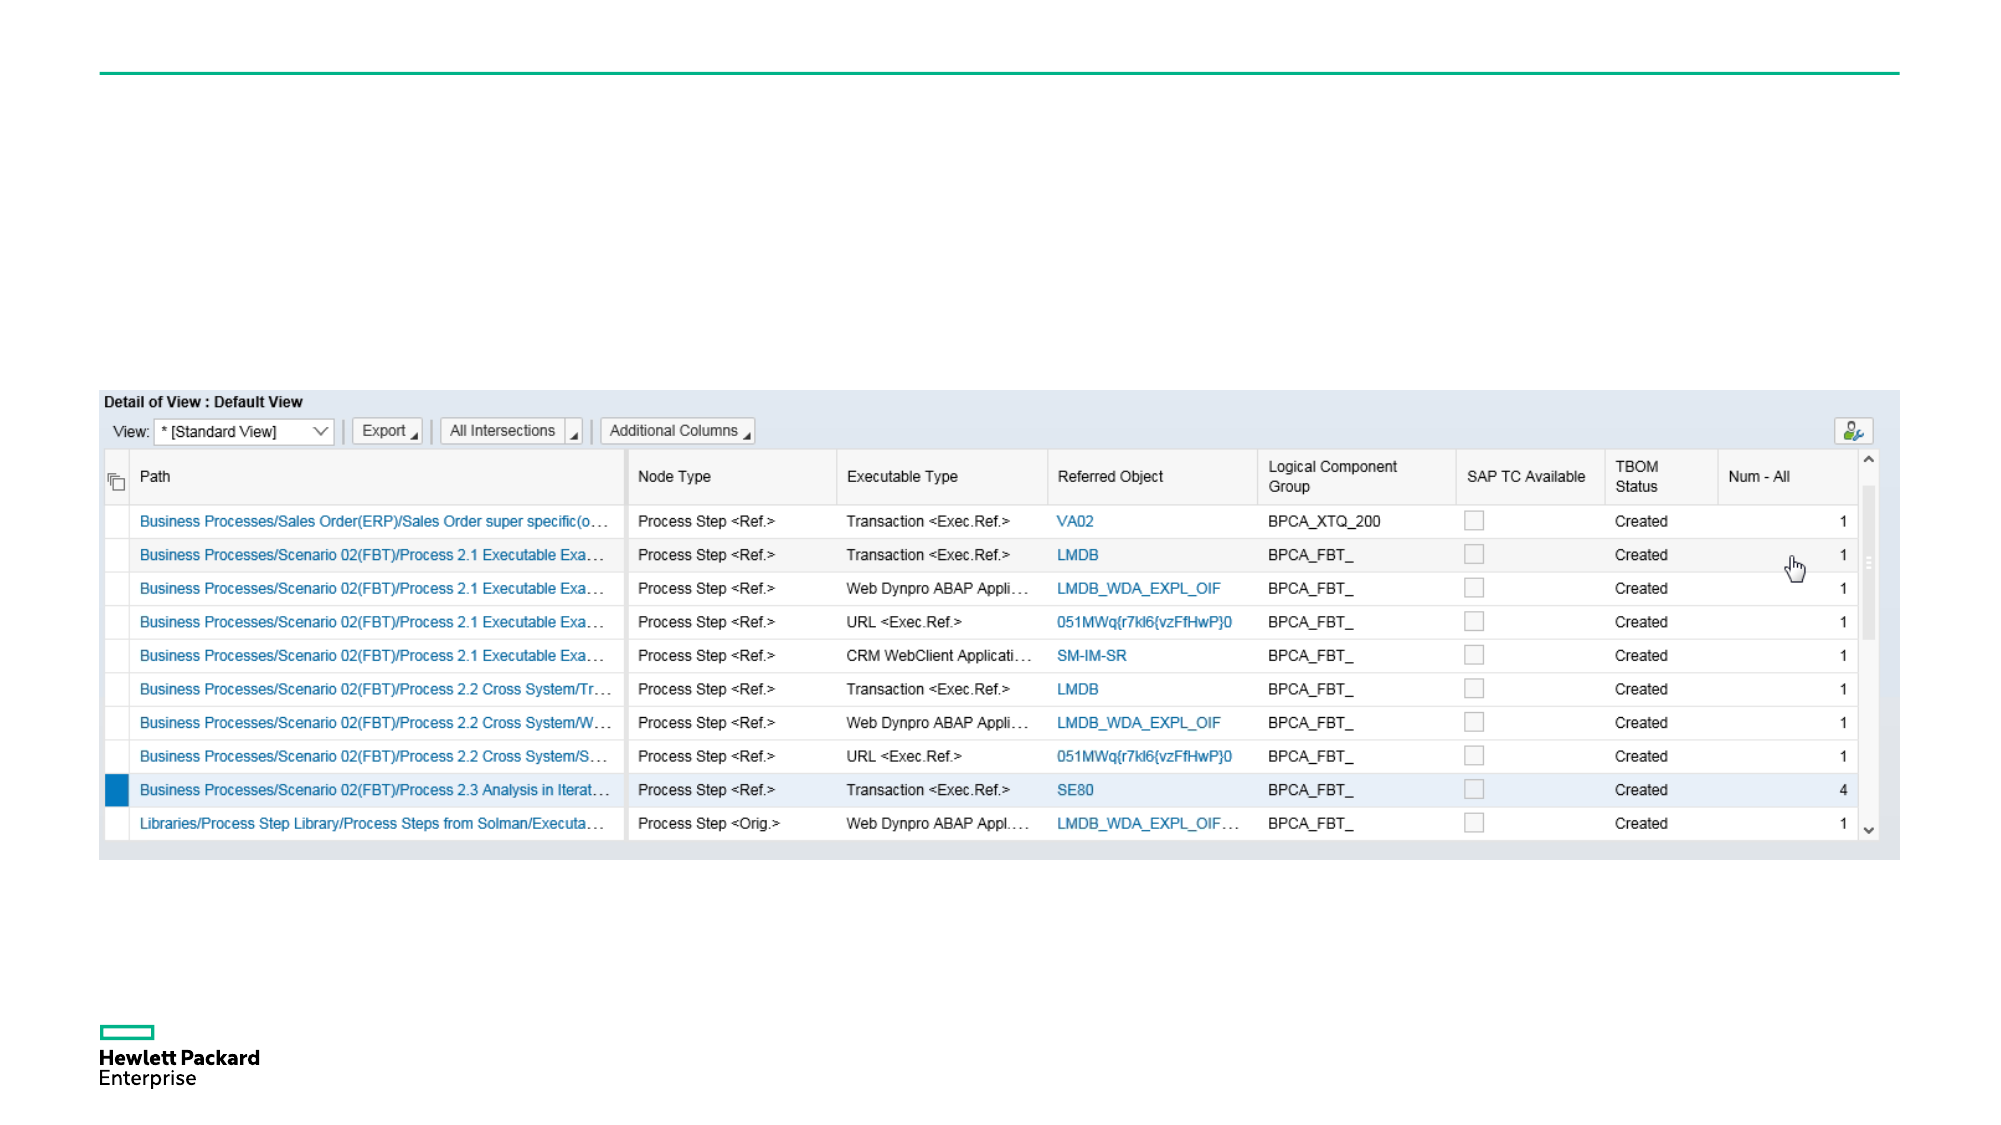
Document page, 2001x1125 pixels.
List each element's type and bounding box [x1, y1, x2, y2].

list [99, 390, 1900, 860]
